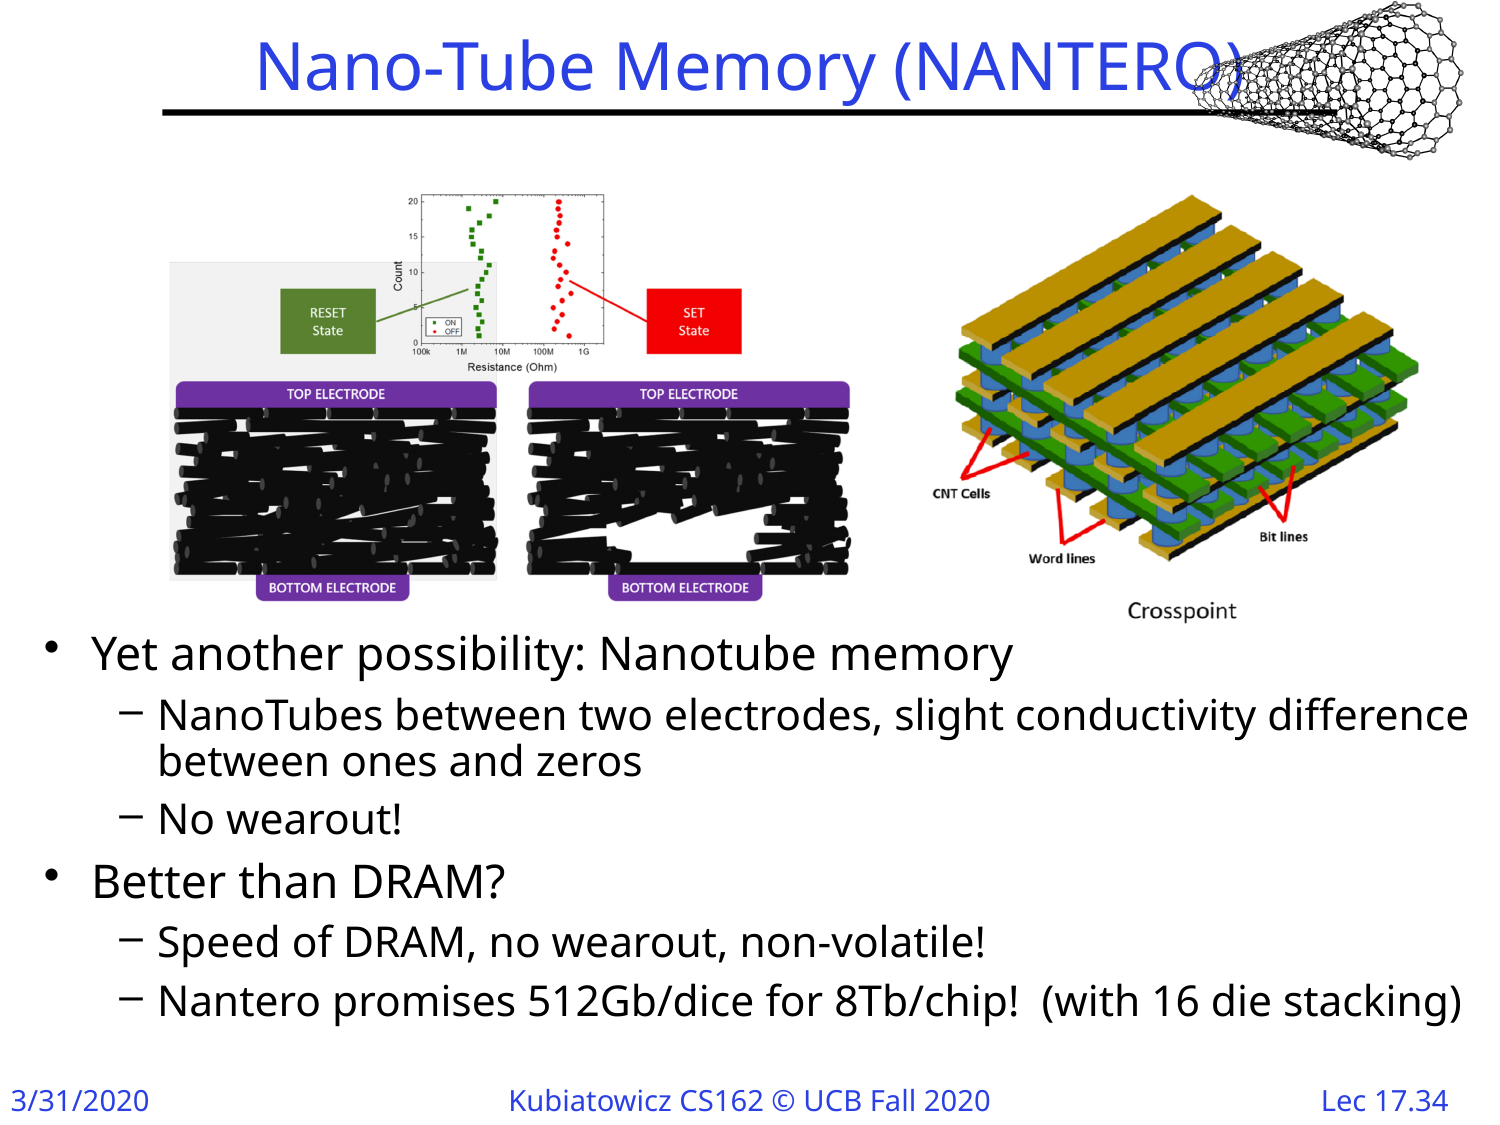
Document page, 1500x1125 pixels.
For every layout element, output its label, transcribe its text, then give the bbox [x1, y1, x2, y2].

picture [1187, 0, 1466, 164]
picture [168, 193, 852, 602]
title Nano-Tube Memory (NANTERO) [162, 24, 1182, 113]
list Yet another possibility: Nanotube memory NanoTubes between two electrodes, slight conductivity difference between ones and zeros No wearout! Better than DRAM? Speed of DRAM, no wearout, non-volatile! Nantero promises 512Gb/dice for 8Tb/chip! (with 16 die stacking) [29, 623, 1487, 1048]
picture [909, 193, 1419, 624]
